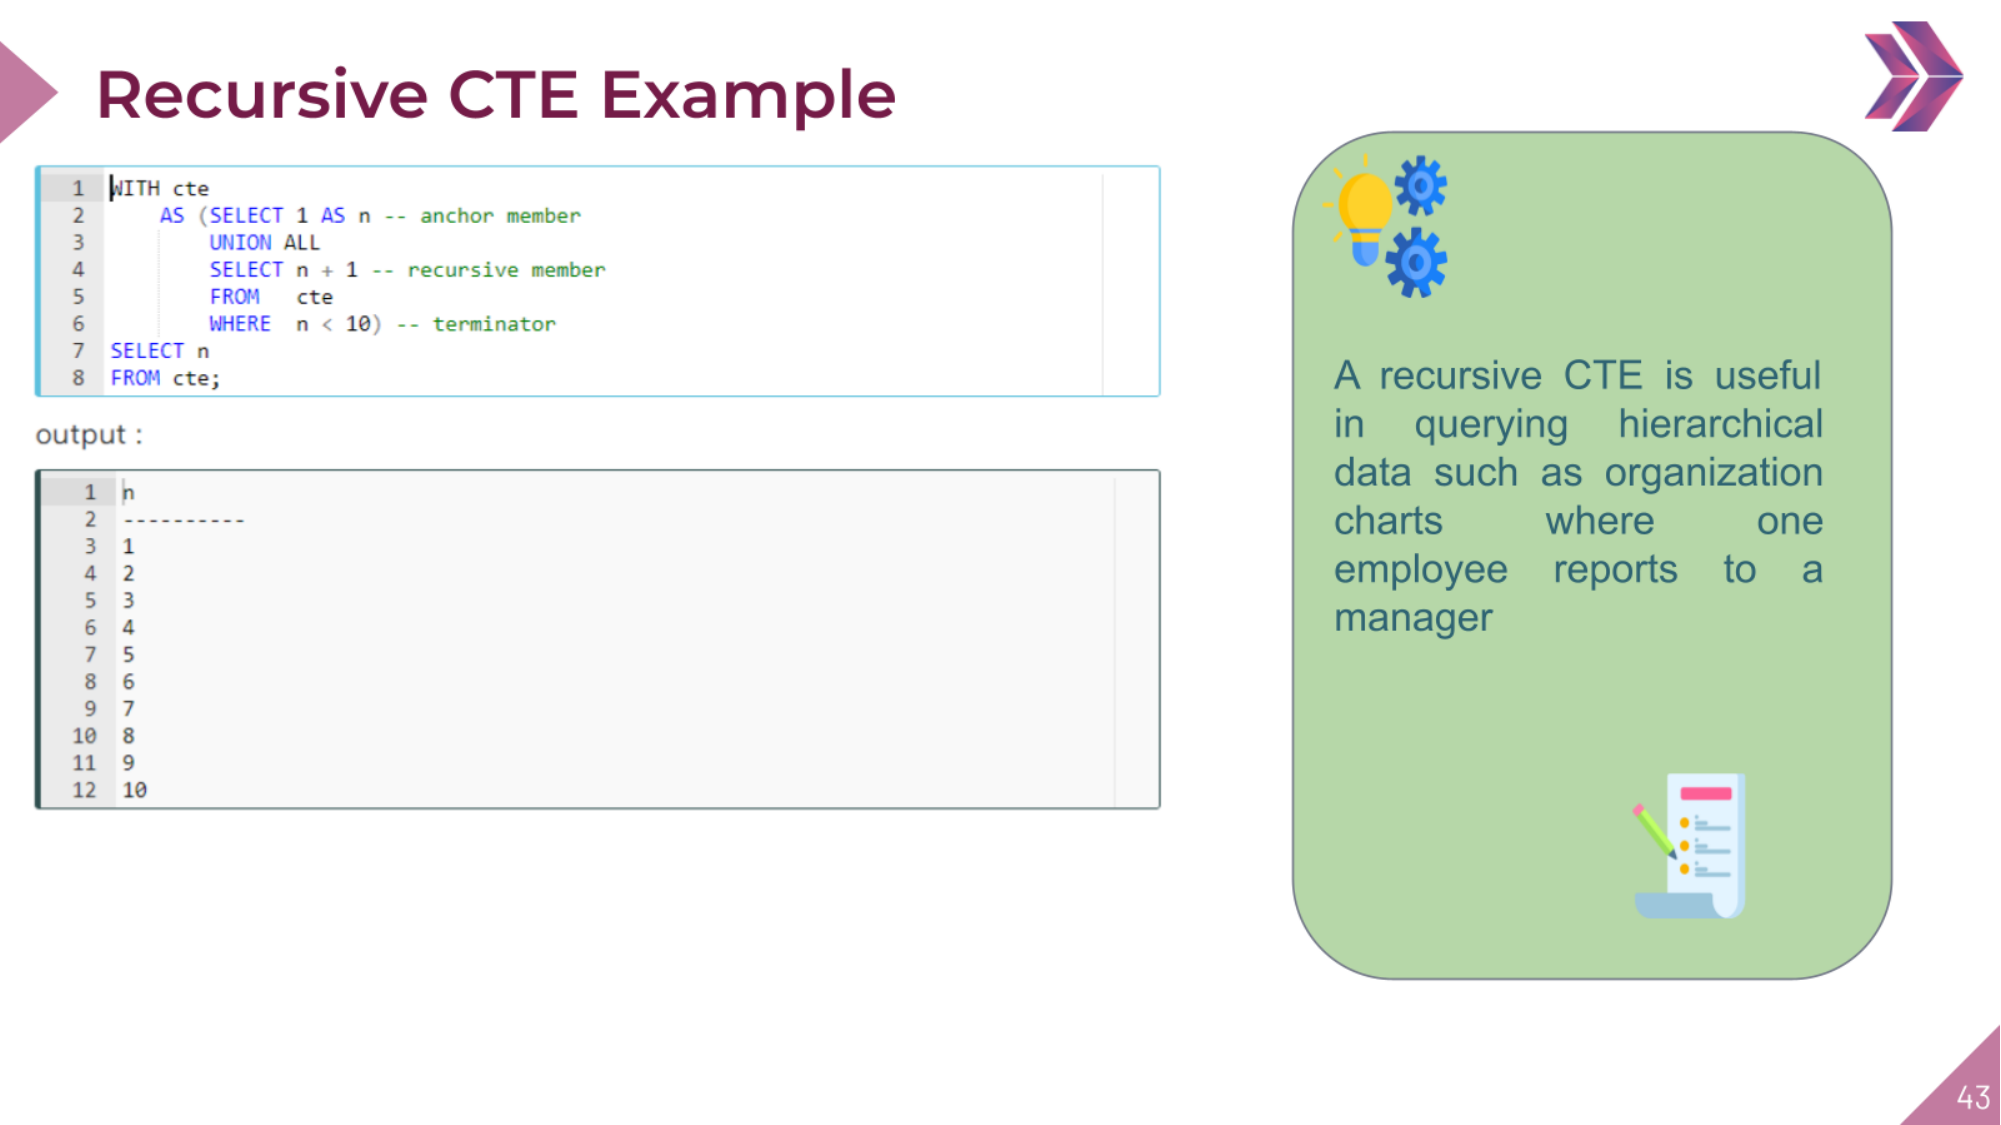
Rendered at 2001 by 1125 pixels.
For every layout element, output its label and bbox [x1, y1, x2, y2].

list [0, 0, 2000, 1125]
